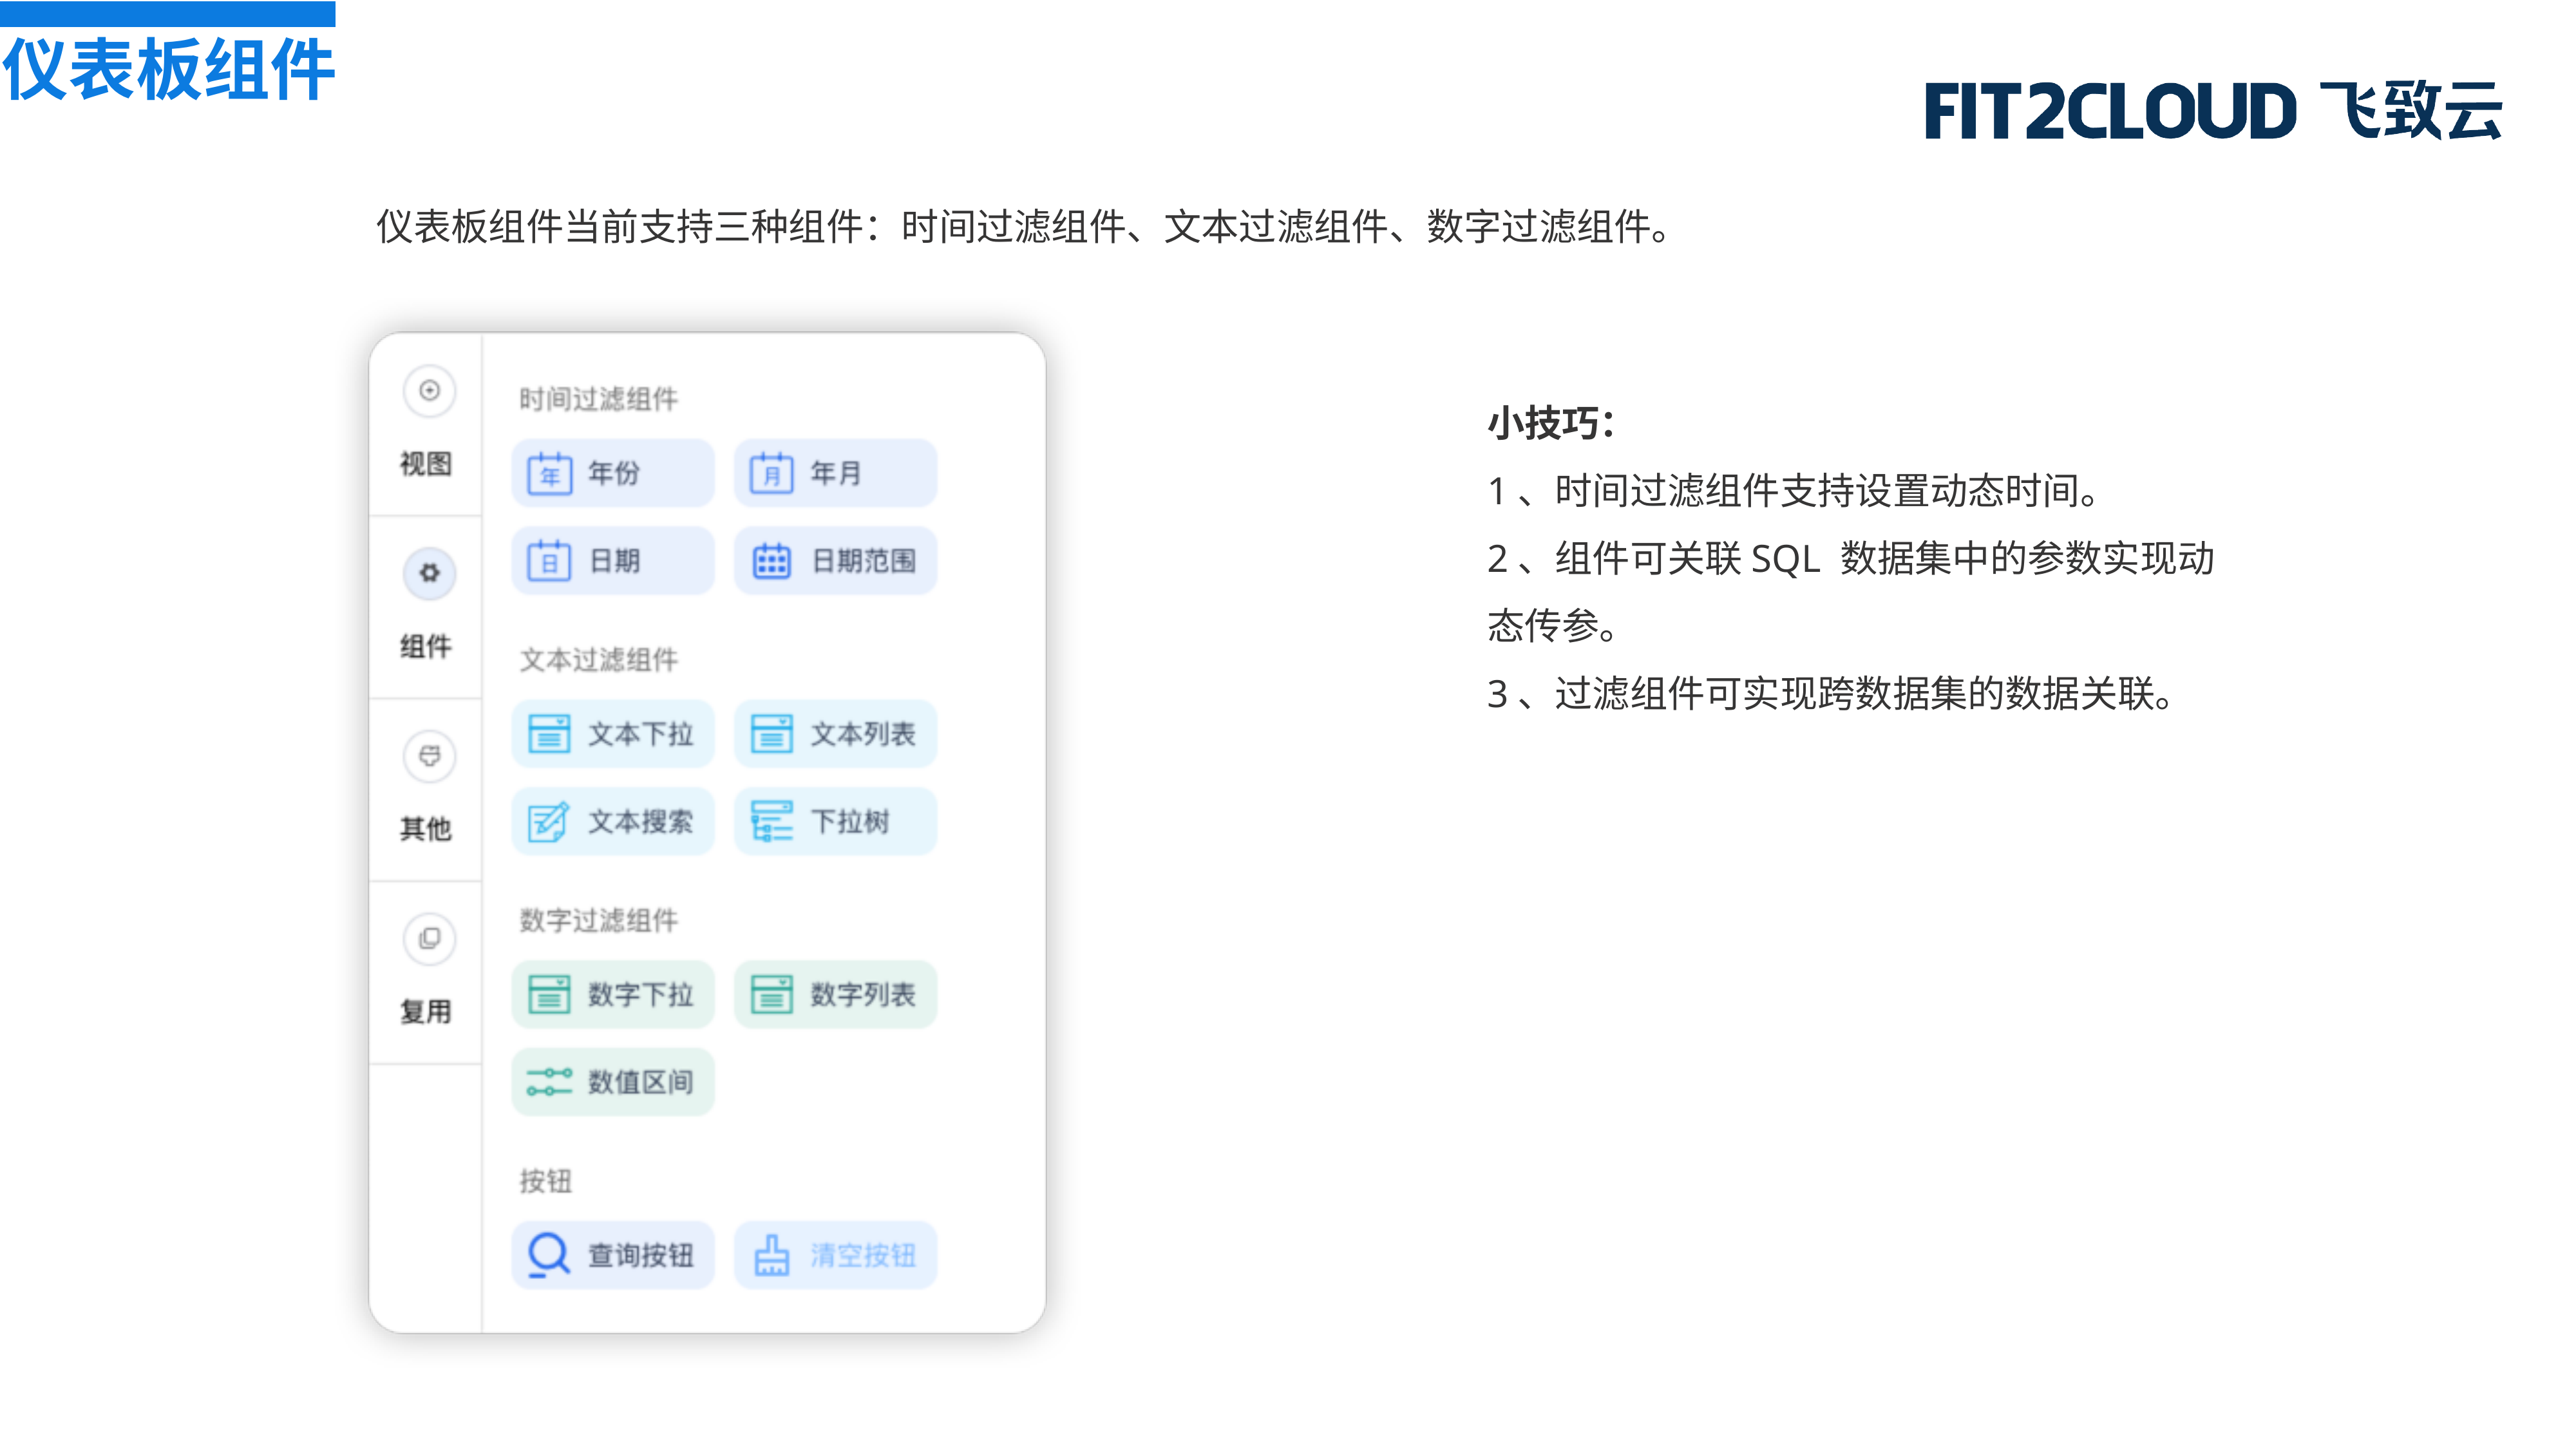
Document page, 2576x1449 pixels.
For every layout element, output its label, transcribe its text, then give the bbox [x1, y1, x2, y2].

picture [335, 298, 1082, 1368]
text_box 仪表板组件当前支持三种组件：时间过滤组件、文本过滤组件、数字过滤组件。 [272, 173, 2200, 256]
text_box 仪表板组件 [1, 26, 432, 128]
picture [1926, 80, 2503, 140]
text_box [0, 1, 336, 27]
text_box 小技巧： 1、时间过滤组件支持设置动态时间。 2、组件可关联SQL 数据集中的参数实现动态传参。 3、过滤组件可实现跨数据集的数据关联。 [1479, 370, 2226, 723]
